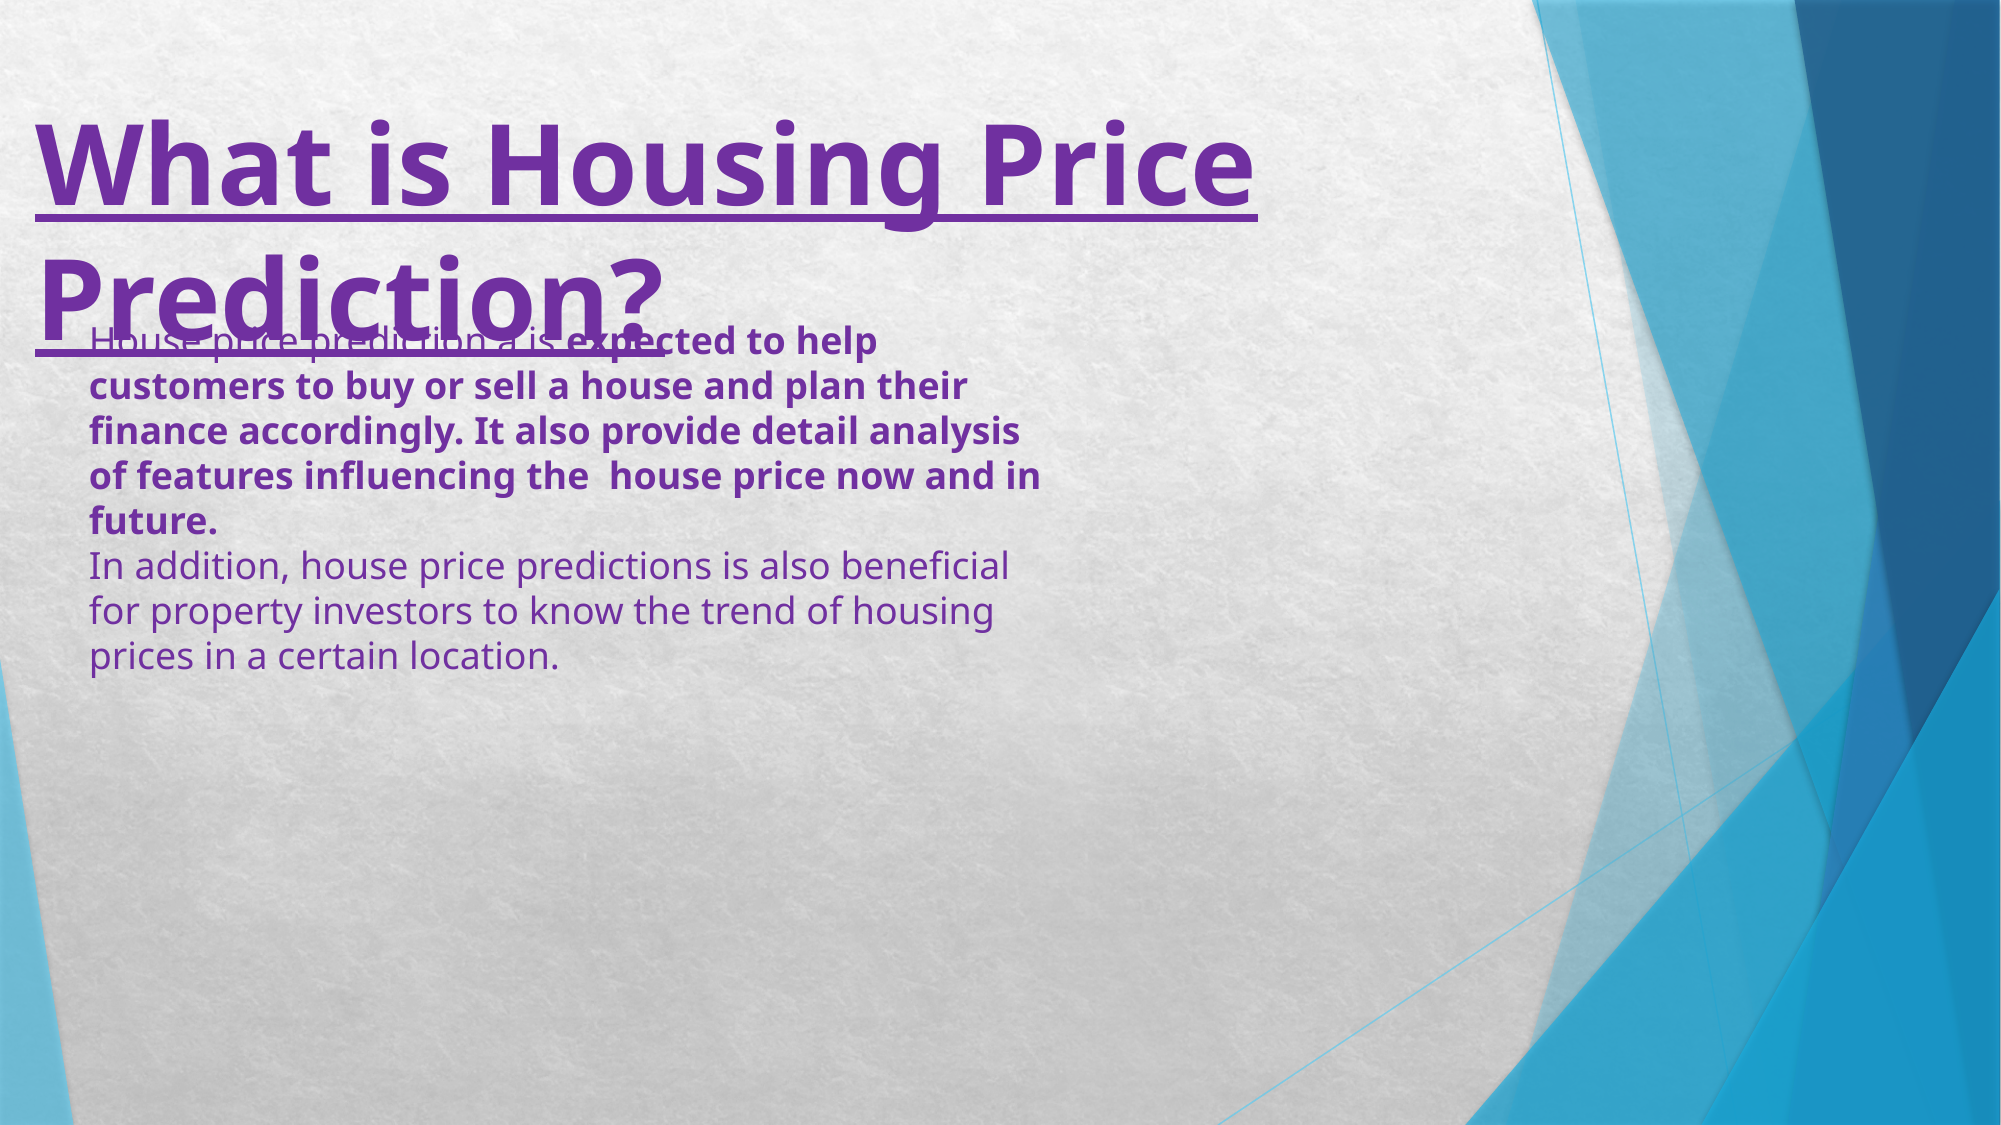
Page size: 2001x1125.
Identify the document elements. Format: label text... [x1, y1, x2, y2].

list [20, 371, 1800, 1106]
text_box House price prediction a is expected to help customers to buy or sell a house and plan their finance accordingly. It also provide detail analysis of features influencing the house price now and in future. In addition, house price predictions is also beneficial for property investors to know the trend of housing prices in a certain location. [74, 309, 1068, 685]
text_box What is Housing Price Prediction? [20, 85, 1854, 371]
